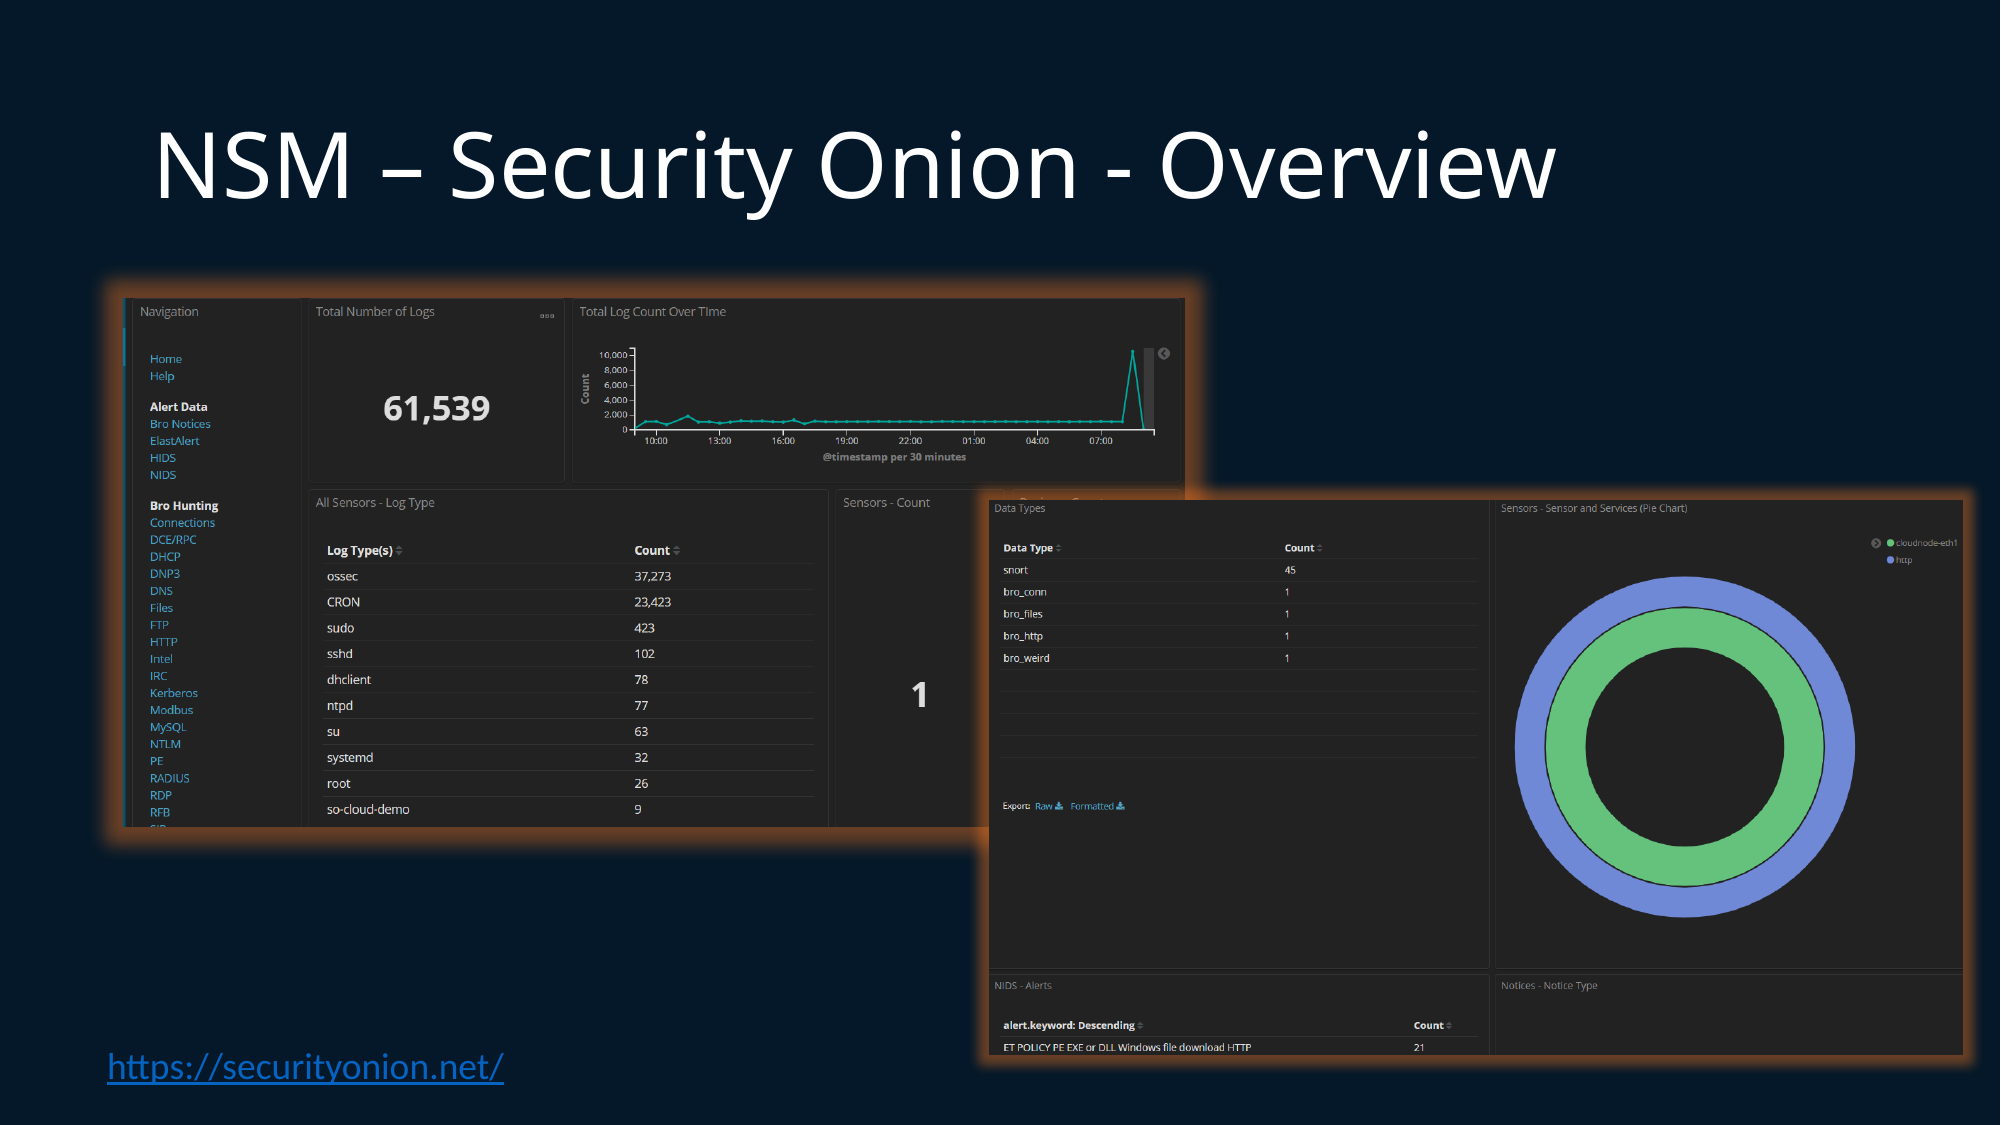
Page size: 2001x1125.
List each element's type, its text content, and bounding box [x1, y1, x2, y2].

picture [126, 298, 1963, 1055]
text_box https://securityonion.net/ [92, 1034, 520, 1095]
title NSM – Security Onion - Overview [137, 59, 1863, 278]
text_box https://securityonion.net/ [137, 269, 1208, 278]
